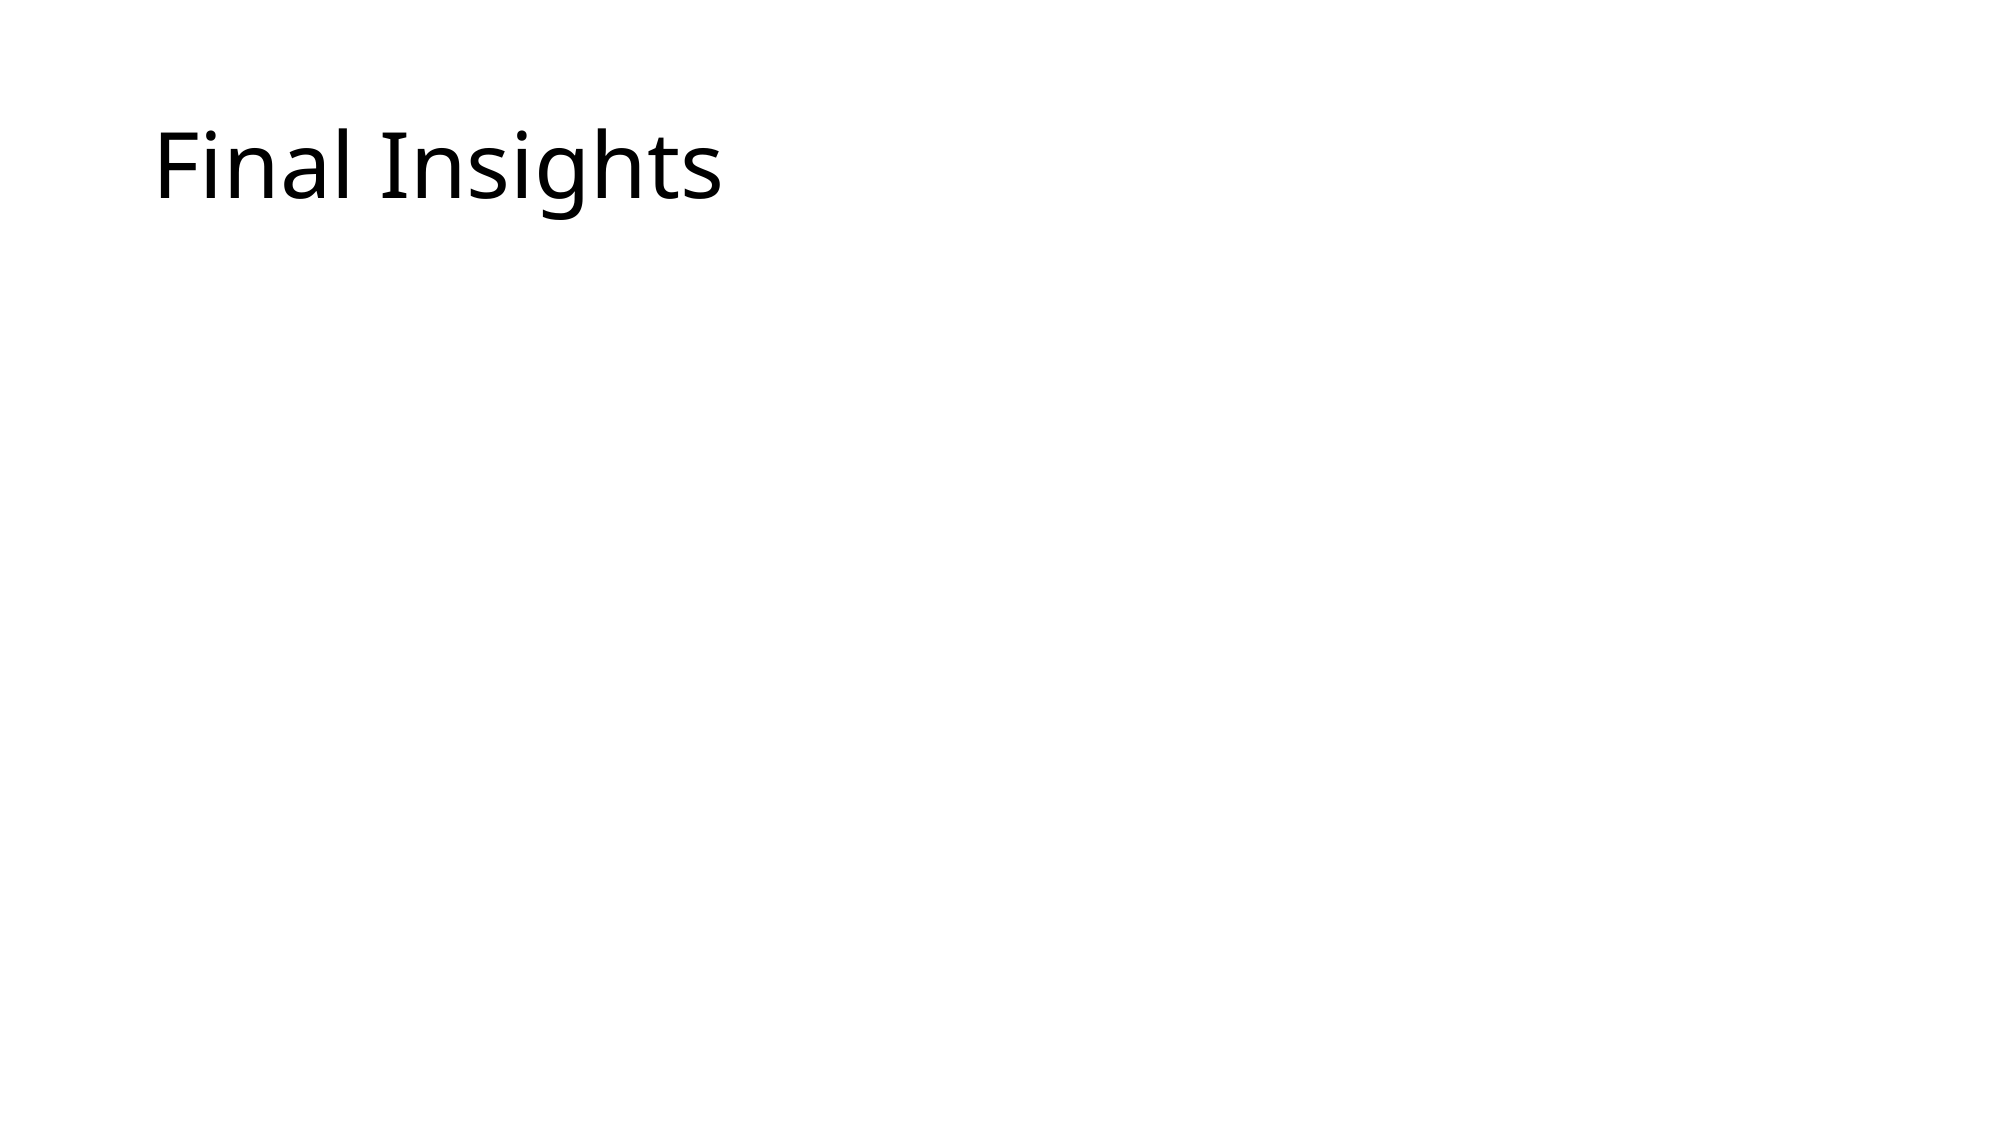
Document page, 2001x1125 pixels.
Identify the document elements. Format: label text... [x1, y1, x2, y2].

title Final Insights [137, 59, 1863, 278]
